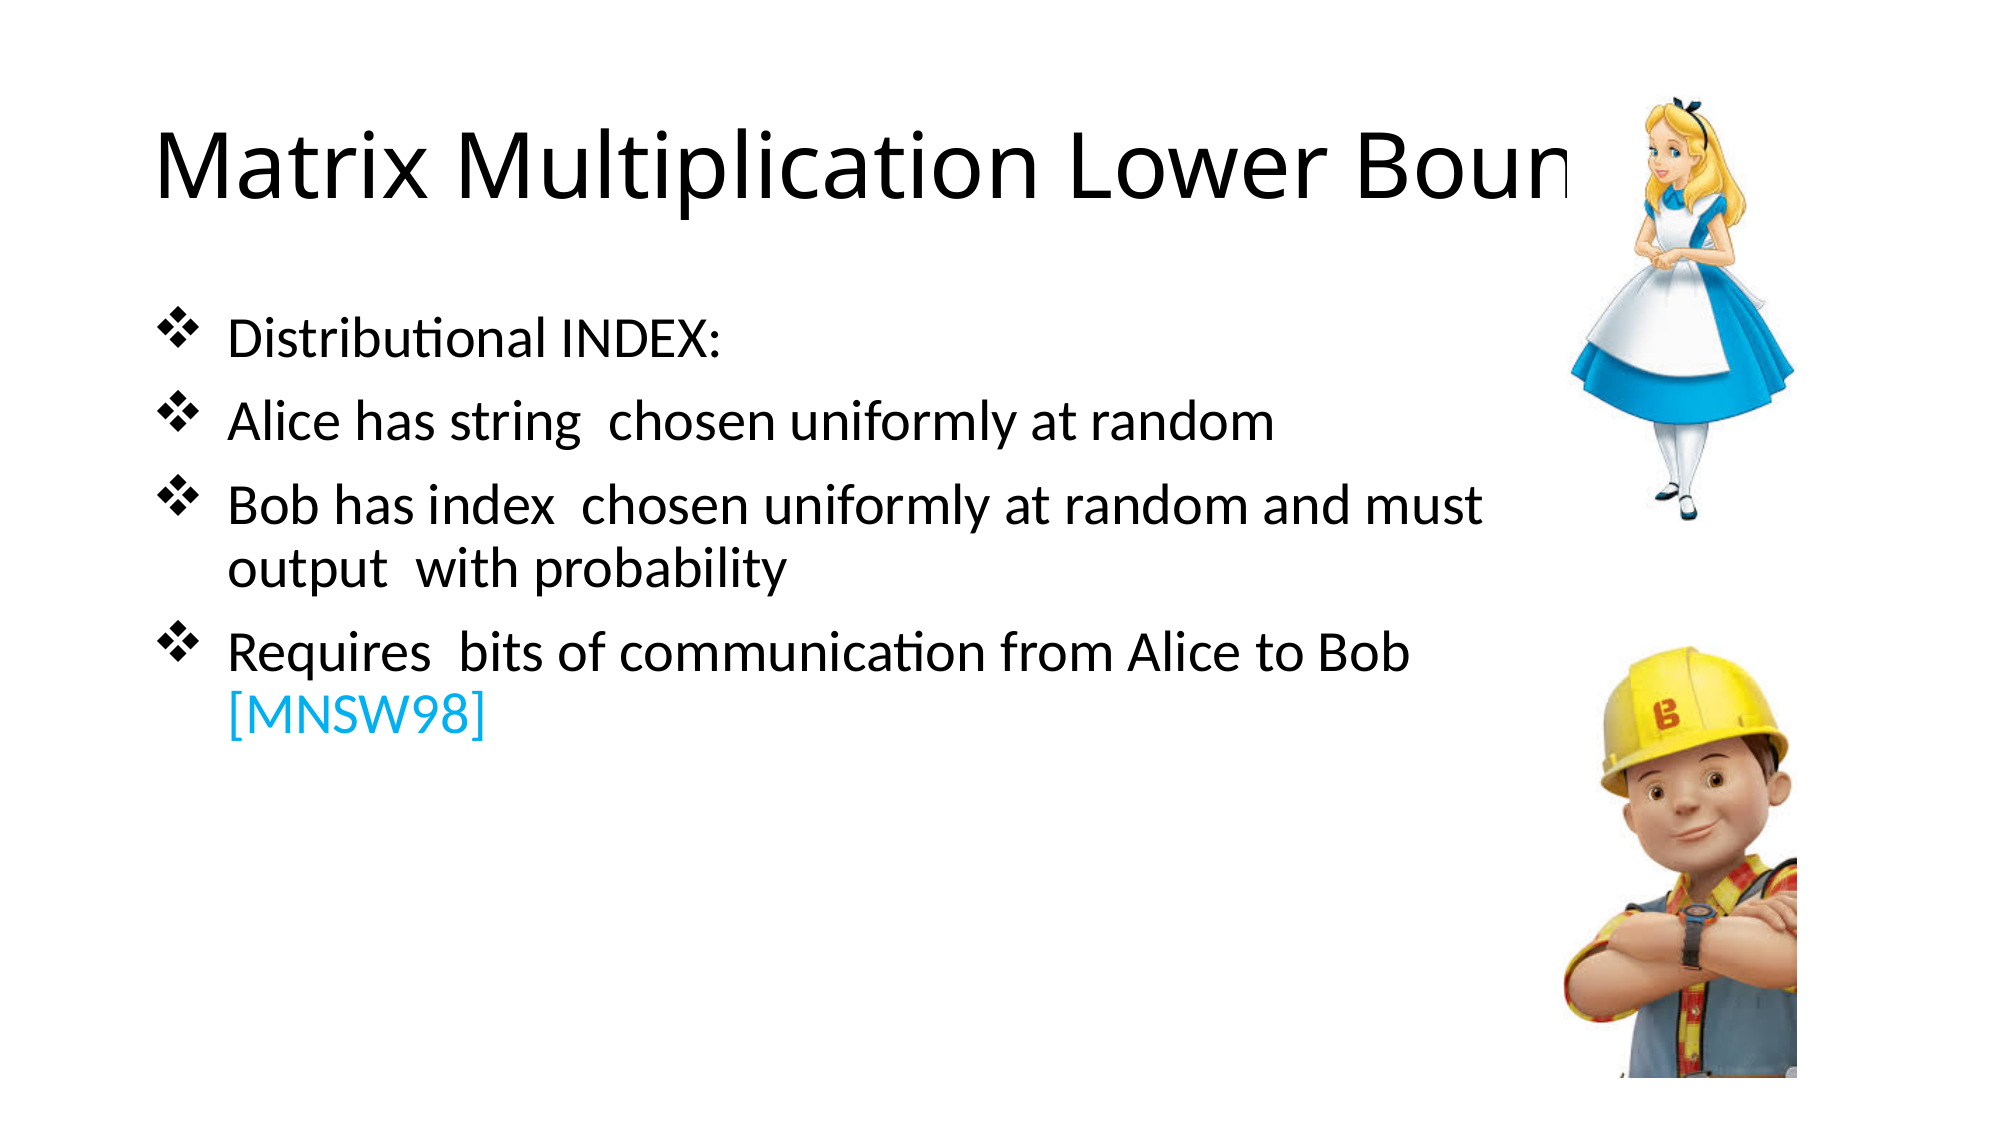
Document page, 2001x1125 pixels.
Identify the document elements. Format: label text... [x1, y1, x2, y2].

picture [1563, 646, 1797, 1079]
picture [1567, 95, 1797, 526]
title Matrix Multiplication Lower Bounds [137, 59, 1863, 278]
